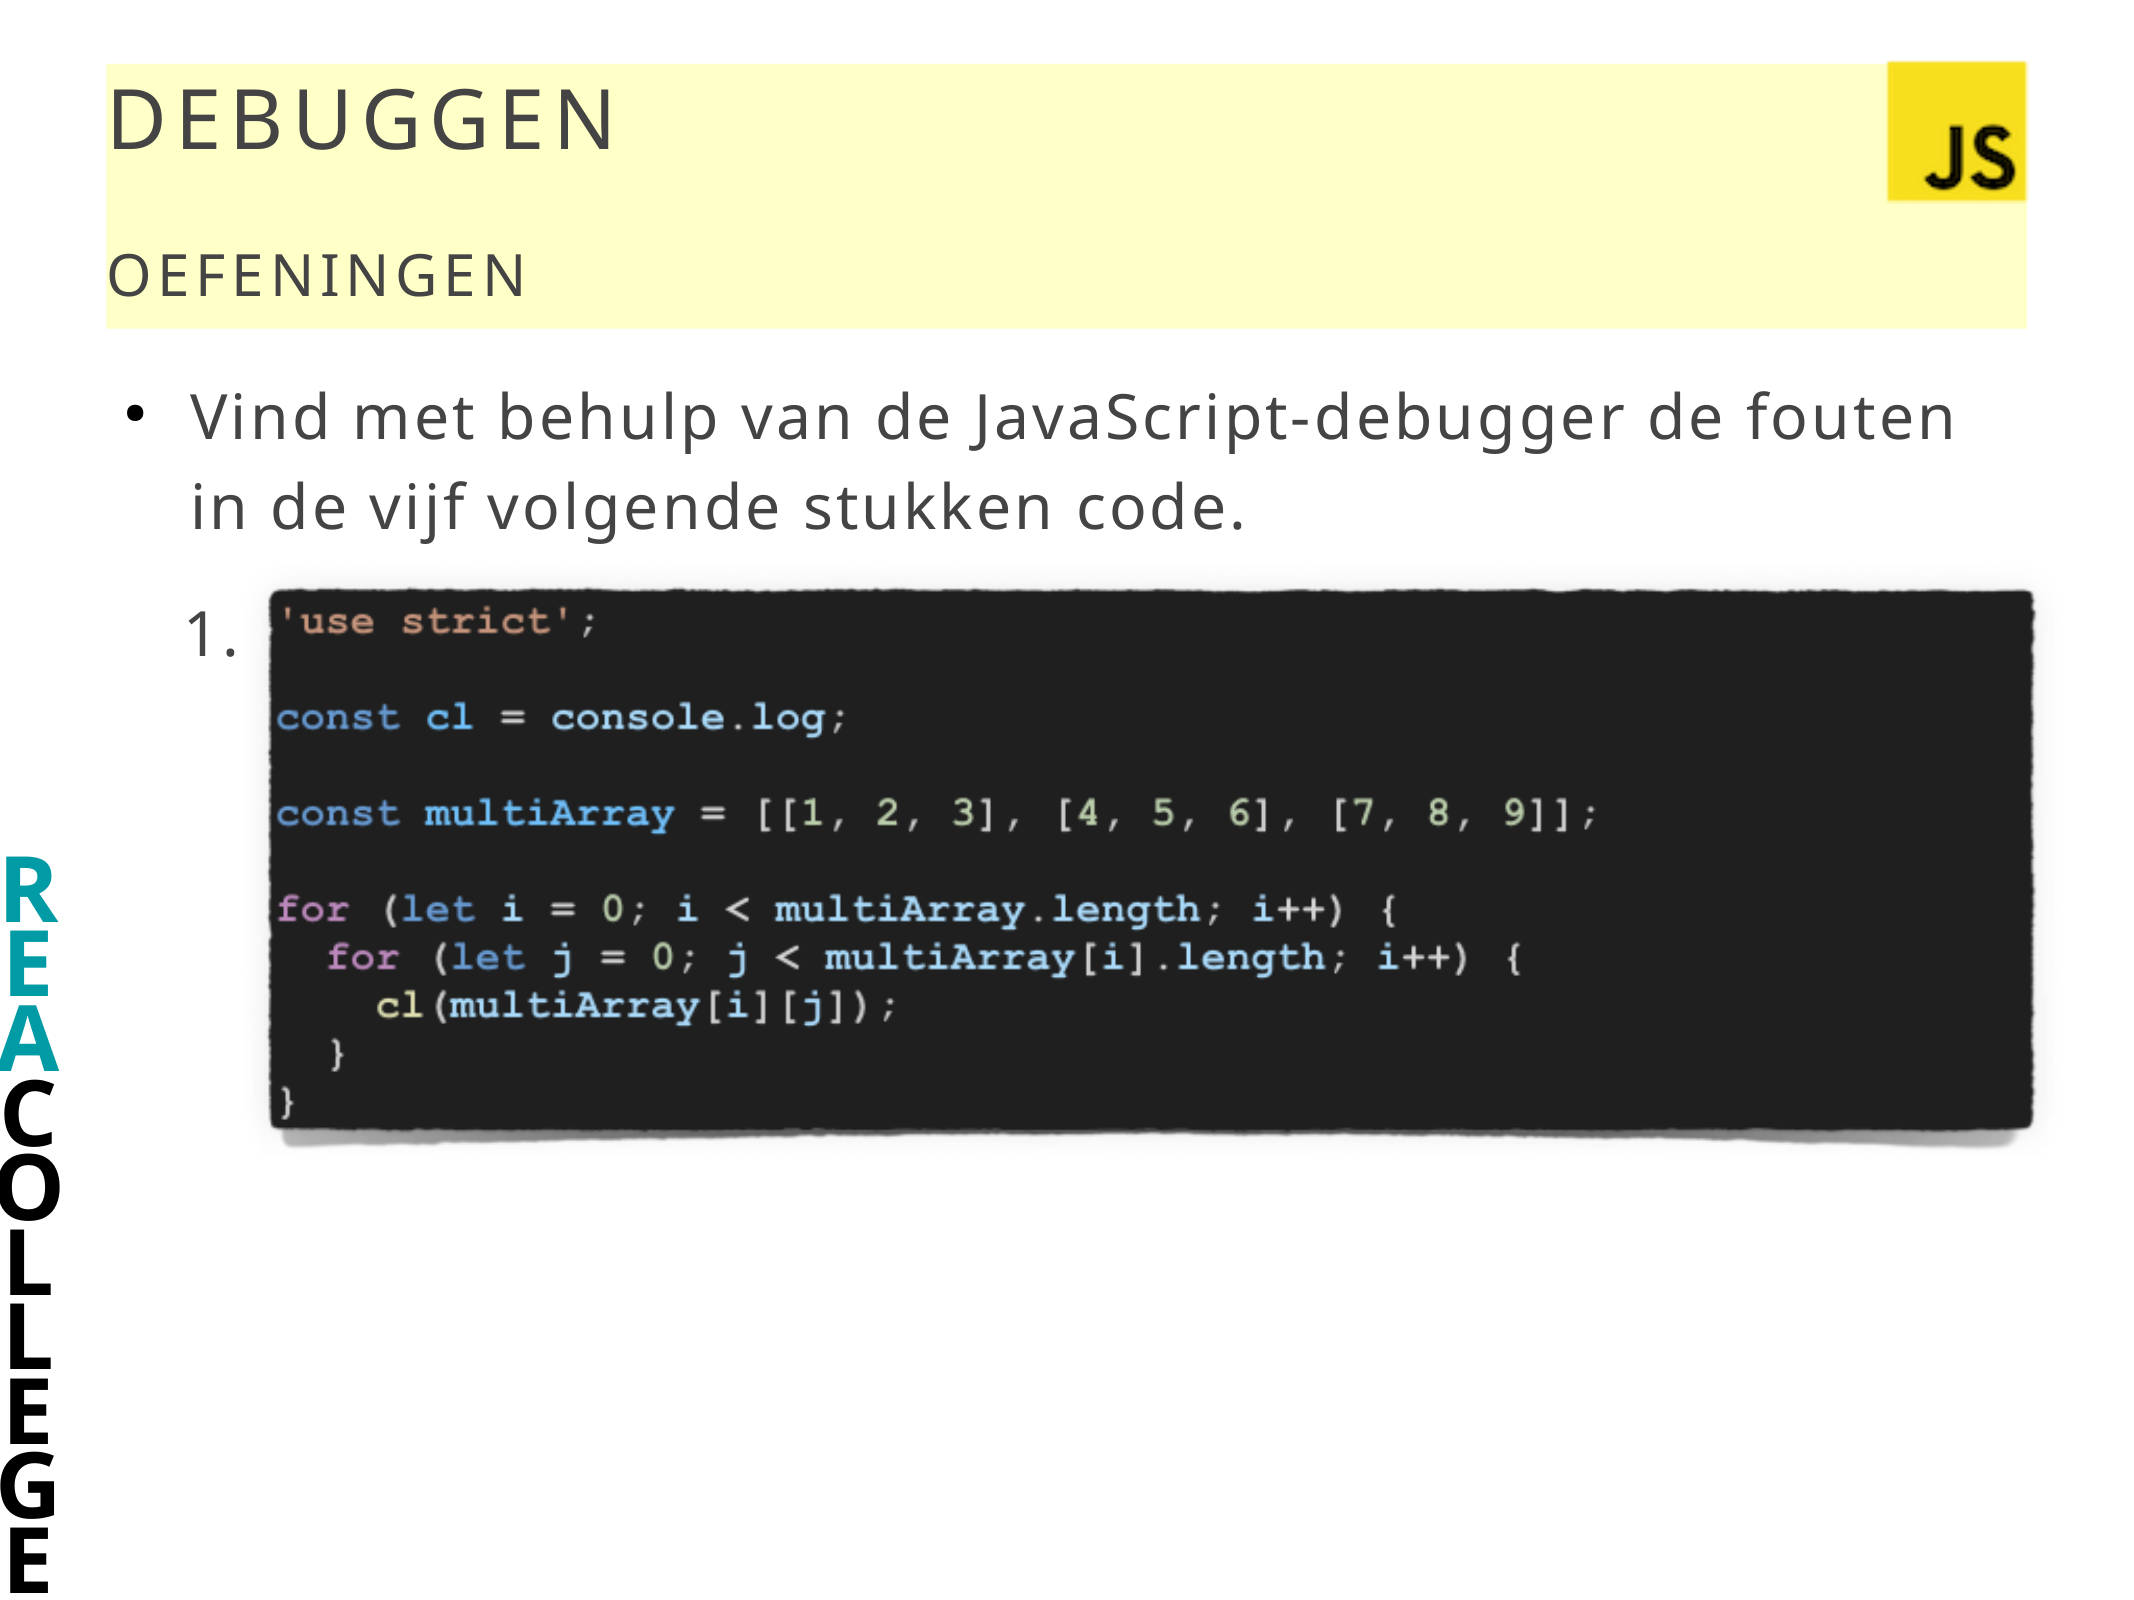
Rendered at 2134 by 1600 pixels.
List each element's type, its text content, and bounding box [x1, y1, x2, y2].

picture [1886, 60, 2030, 204]
picture [233, 550, 2069, 1168]
title Debuggen Oefeningen [105, 63, 2028, 330]
list Vind met behulp van de JavaScript-debugger de fouten in de vijf volgende stukken code. 1. [105, 361, 2028, 1555]
